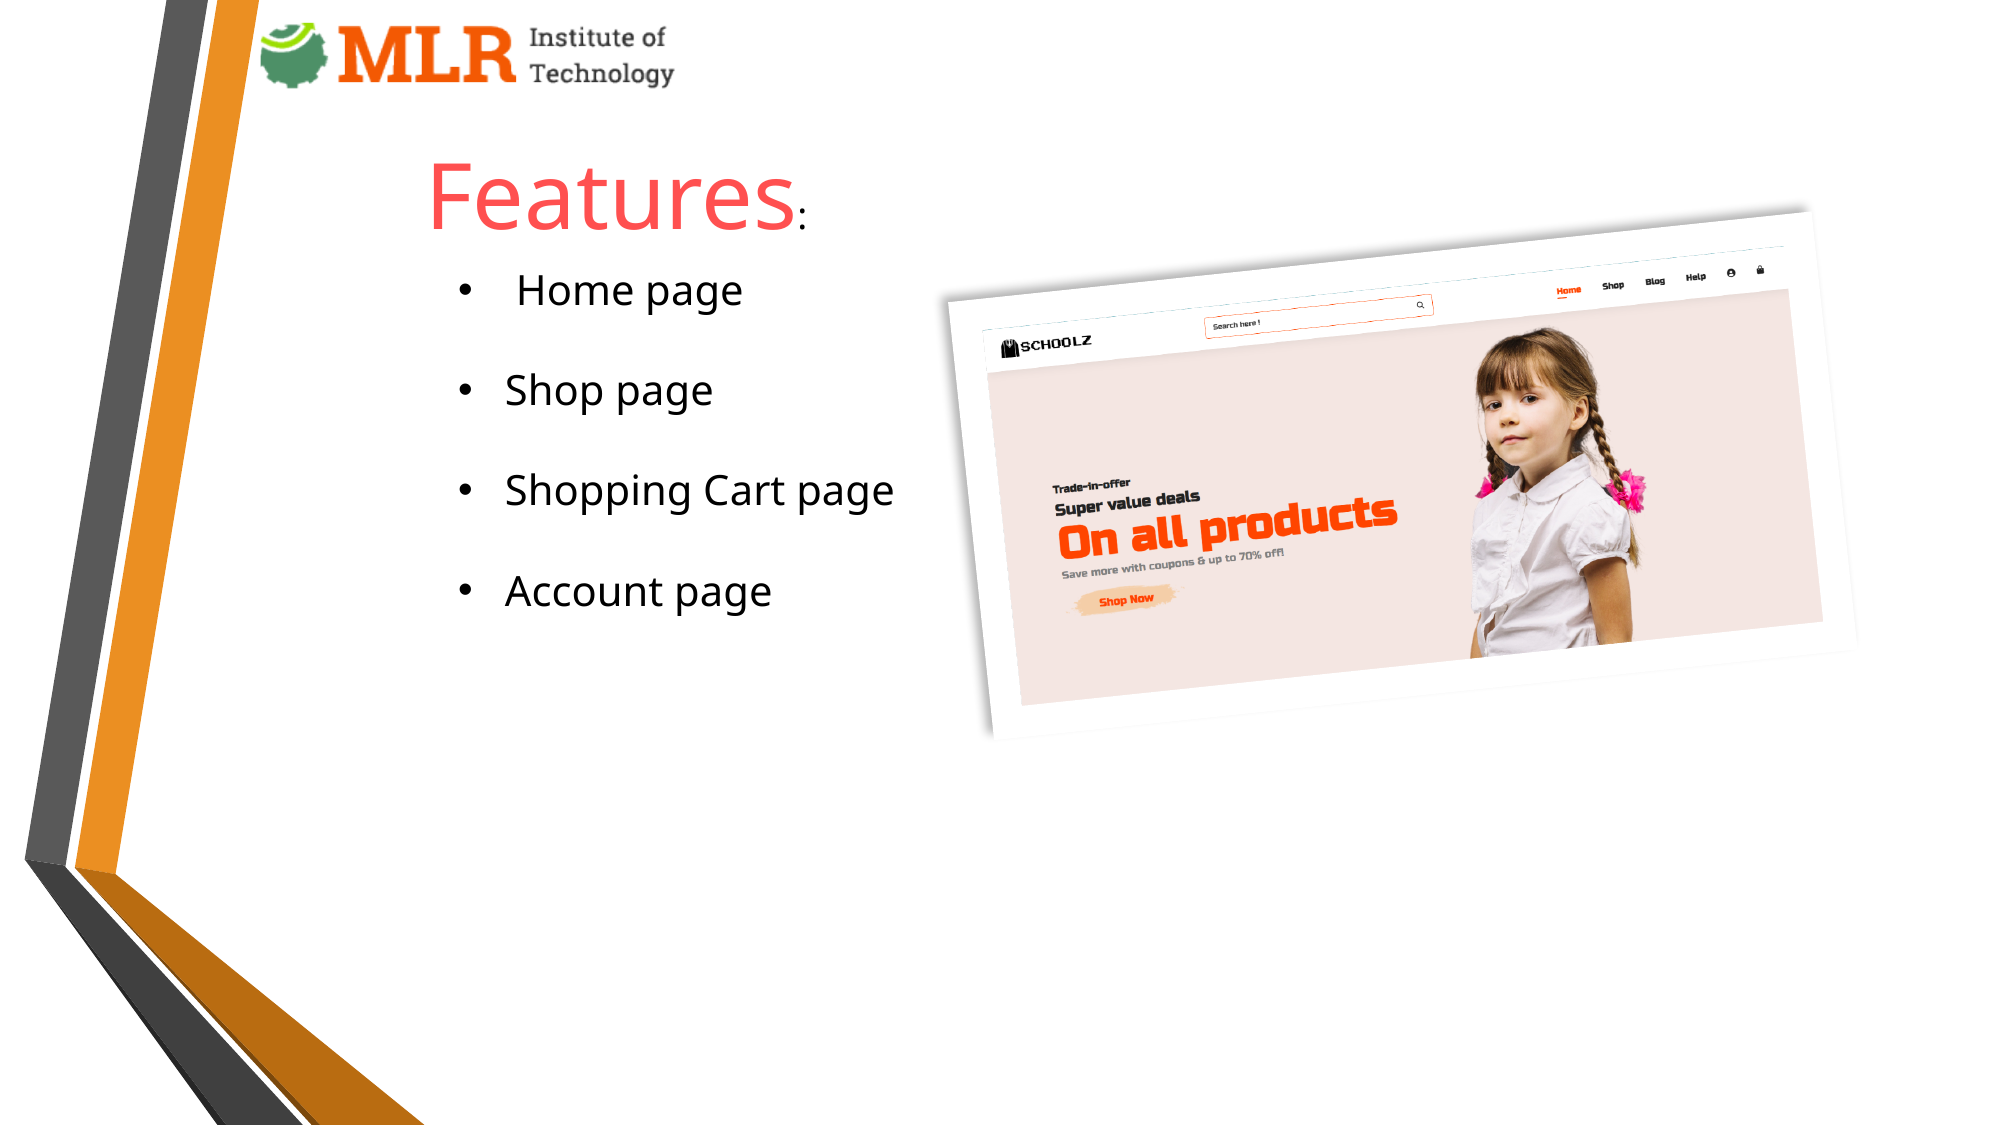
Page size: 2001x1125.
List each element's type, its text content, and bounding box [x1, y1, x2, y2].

picture [260, 0, 685, 137]
text_box Home page Shop page Shopping Cart page Account page [443, 256, 1264, 622]
picture [984, 246, 1823, 705]
text_box Features: [410, 130, 1672, 256]
